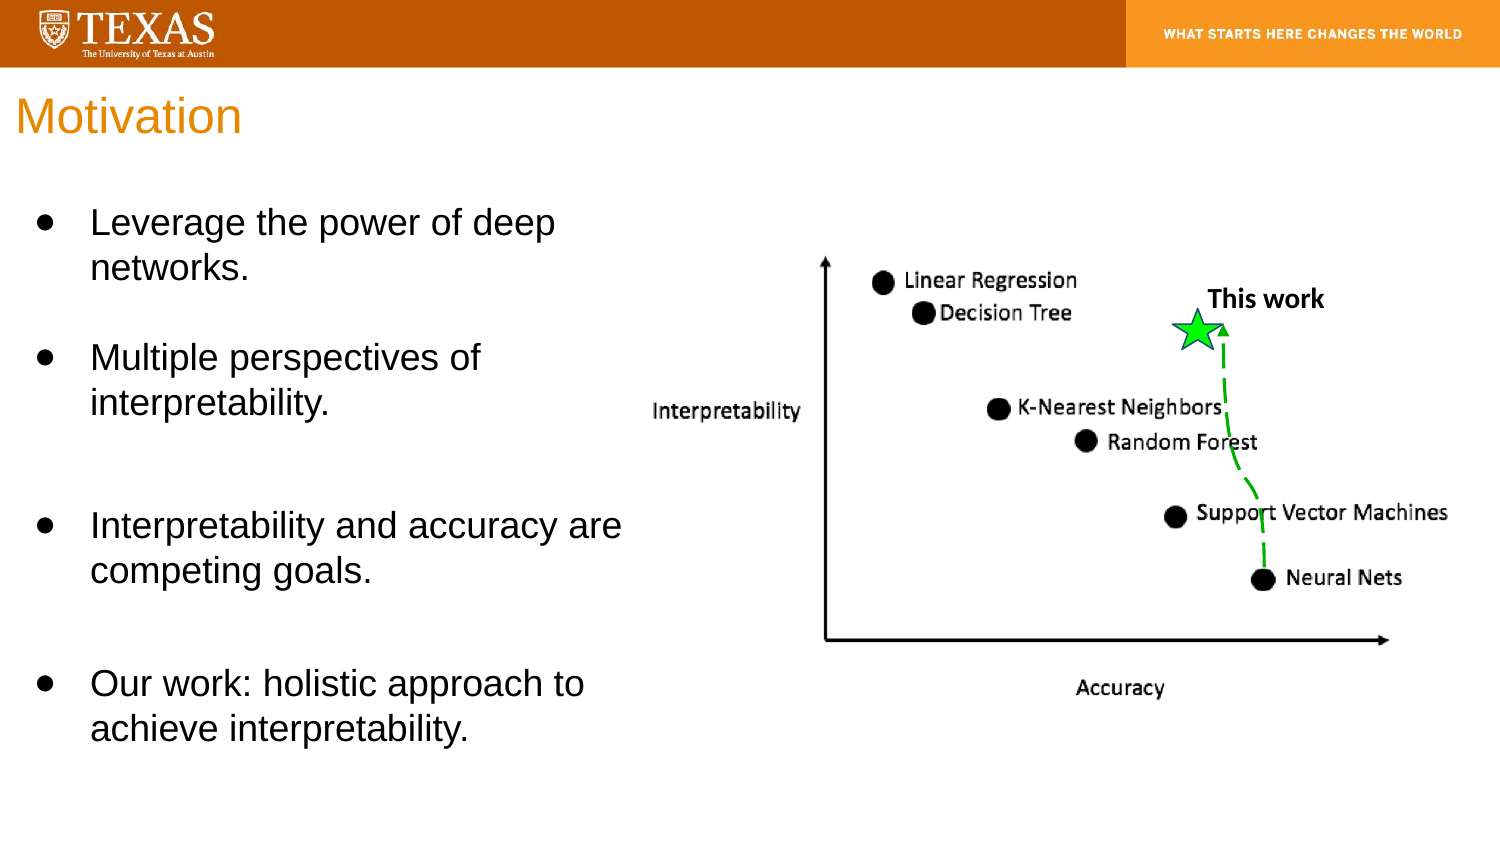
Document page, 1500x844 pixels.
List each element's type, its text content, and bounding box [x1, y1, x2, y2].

picture [0, 150, 1500, 844]
text_box Leverage the power of deep networks. Multiple perspectives of interpretability. [0, 182, 677, 440]
text_box Interpretability and accuracy are competing goals. [0, 440, 625, 598]
picture [0, 0, 1500, 77]
text_box Our work: holistic approach to achieve interpretability. [0, 598, 677, 844]
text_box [1159, 268, 1374, 568]
title Motivation [0, 77, 1500, 150]
